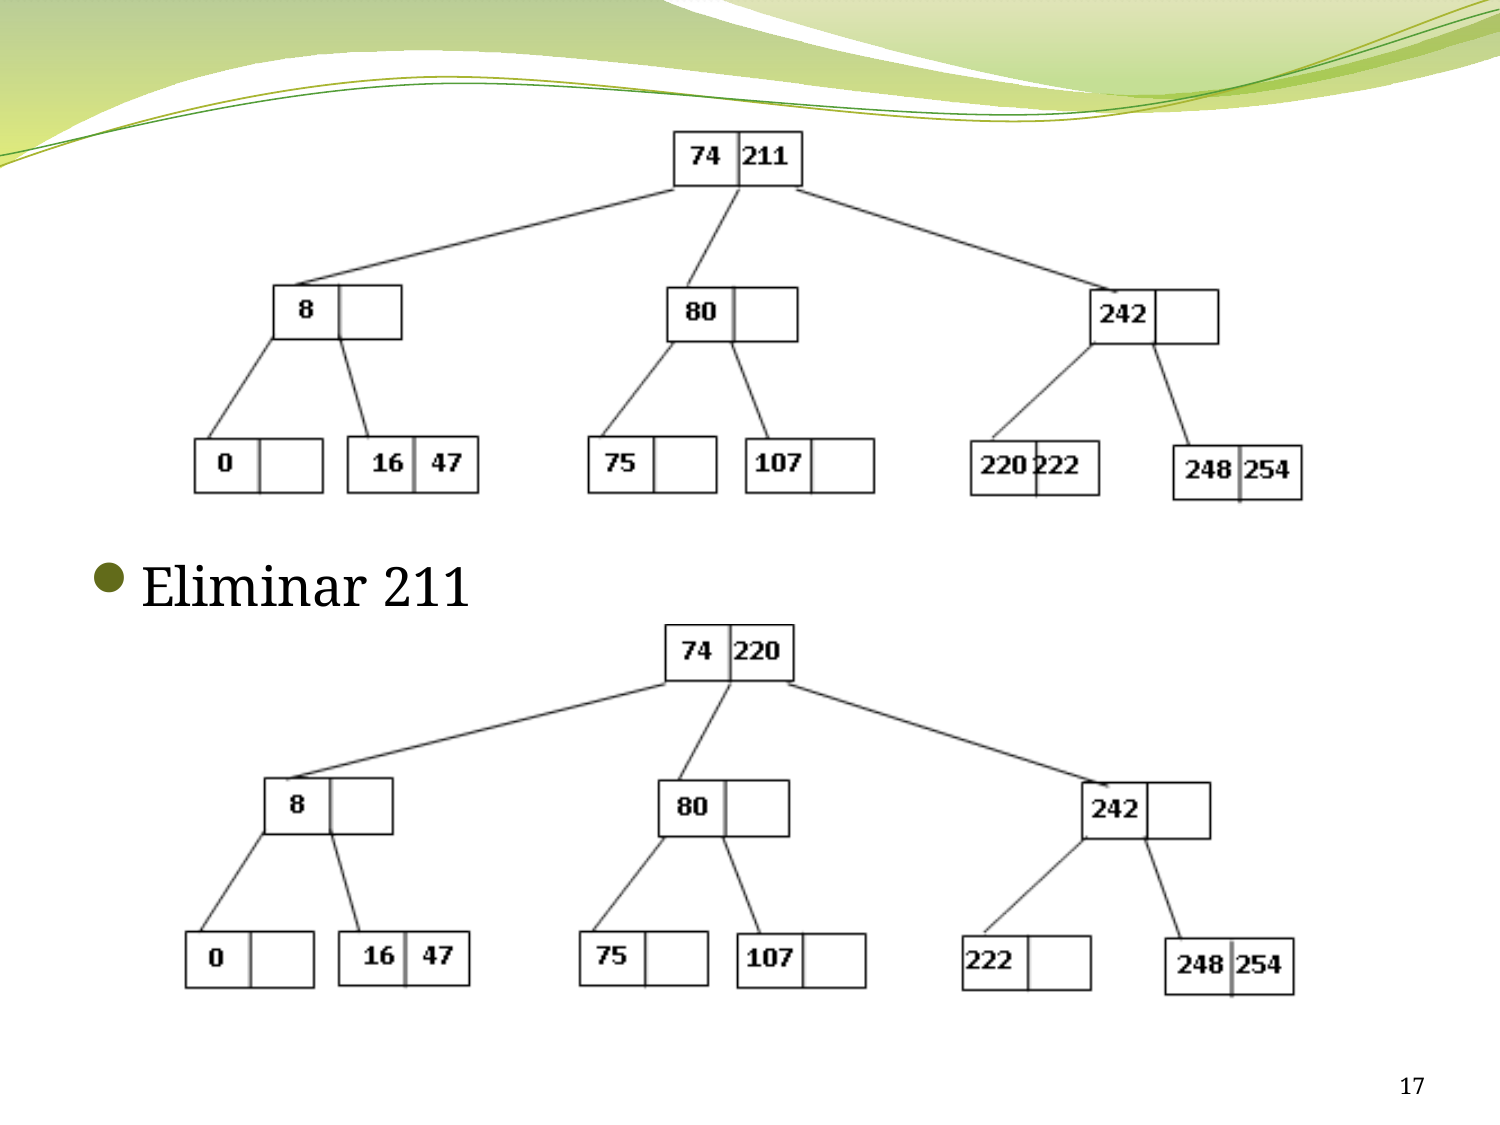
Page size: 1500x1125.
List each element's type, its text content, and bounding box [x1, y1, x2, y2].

picture [192, 129, 1308, 506]
list Eliminar 211 [75, 317, 1425, 1038]
slide_number 17 [1299, 1042, 1425, 1103]
picture [183, 624, 1301, 1001]
